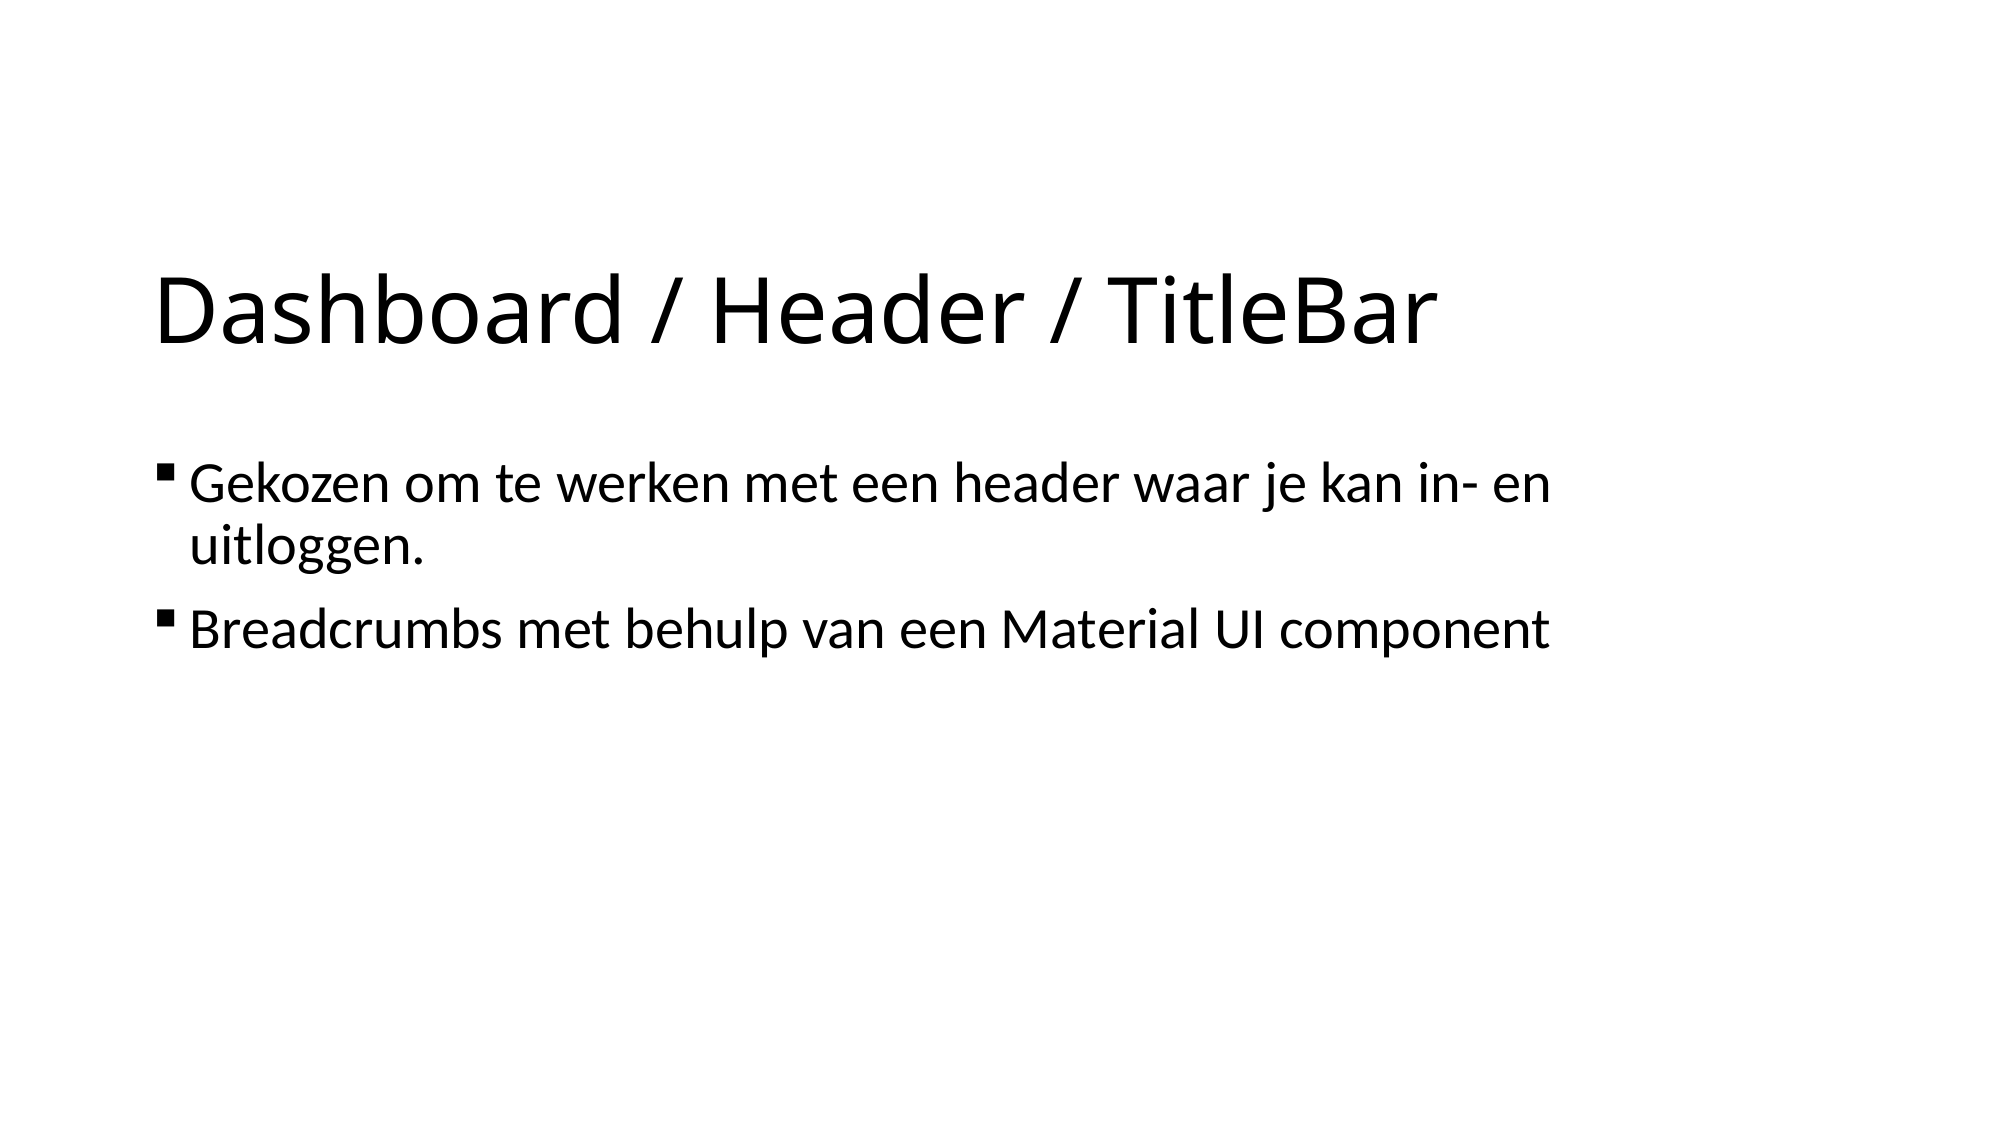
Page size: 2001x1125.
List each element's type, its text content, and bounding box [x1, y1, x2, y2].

list Gekozen om te werken met een header waar je kan in- en uitloggen. Breadcrumbs met behulp van een Material UI component [137, 444, 1613, 891]
title Dashboard / Header / TitleBar [137, 205, 1613, 423]
